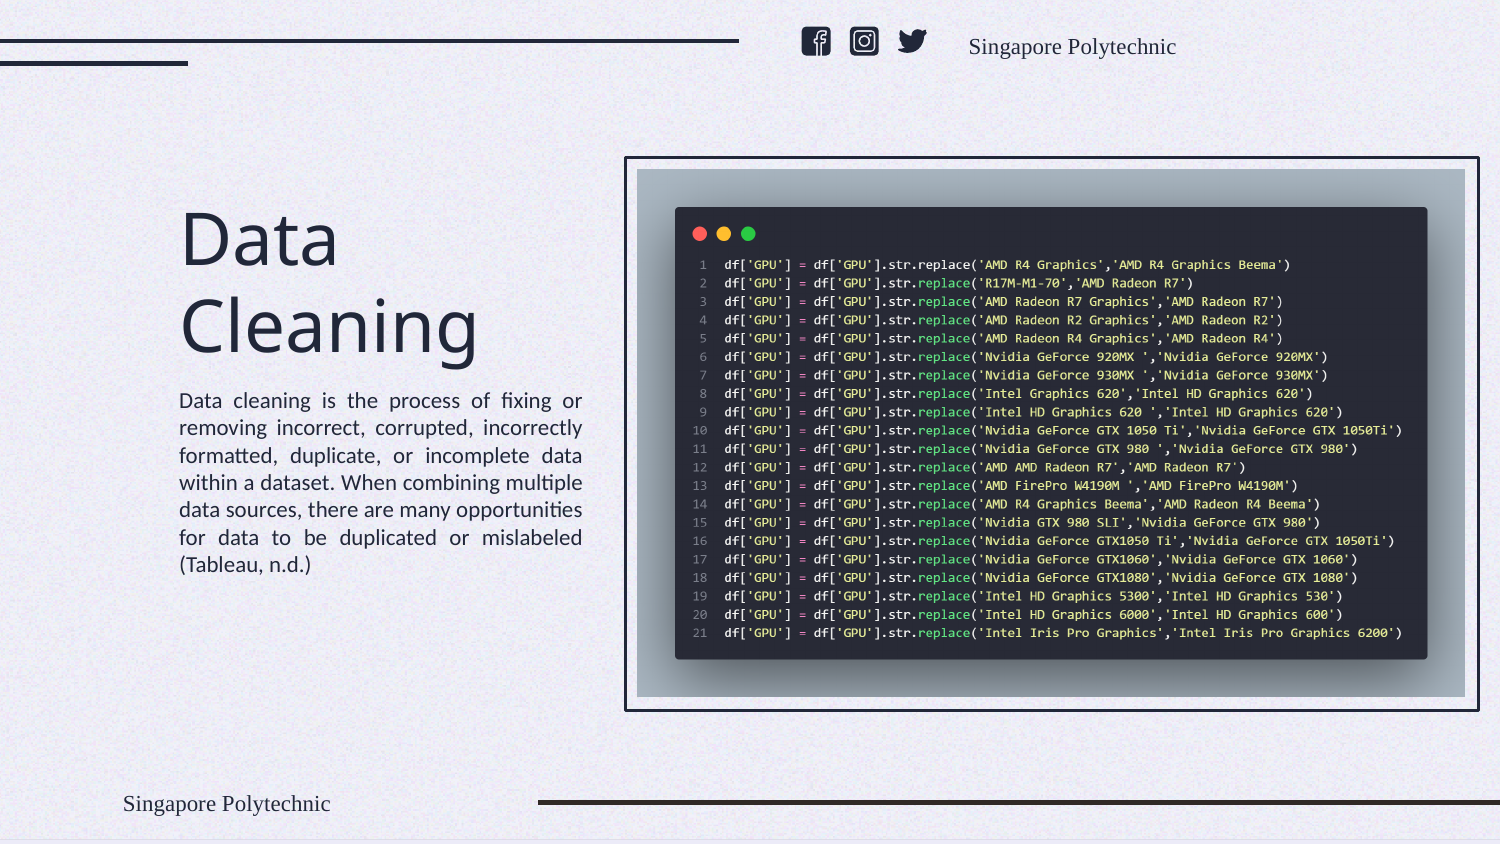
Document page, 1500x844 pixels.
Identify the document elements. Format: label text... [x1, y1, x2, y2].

subtitle Data cleaning is the process of fixing or removing incorrect, corrupted, incorrectly formatted, duplicate, or incomplete data within a dataset. When combining multiple data sources, there are many opportunities for data to be duplicated or mislabeled (Tableau, n.d.) [164, 370, 599, 761]
text_box Singapore Polytechnic [108, 778, 548, 827]
text_box Singapore Polytechnic [953, 21, 1394, 70]
text_box [625, 157, 1479, 711]
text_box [801, 26, 928, 56]
picture [0, 0, 1500, 844]
title Data Cleaning [164, 177, 599, 355]
